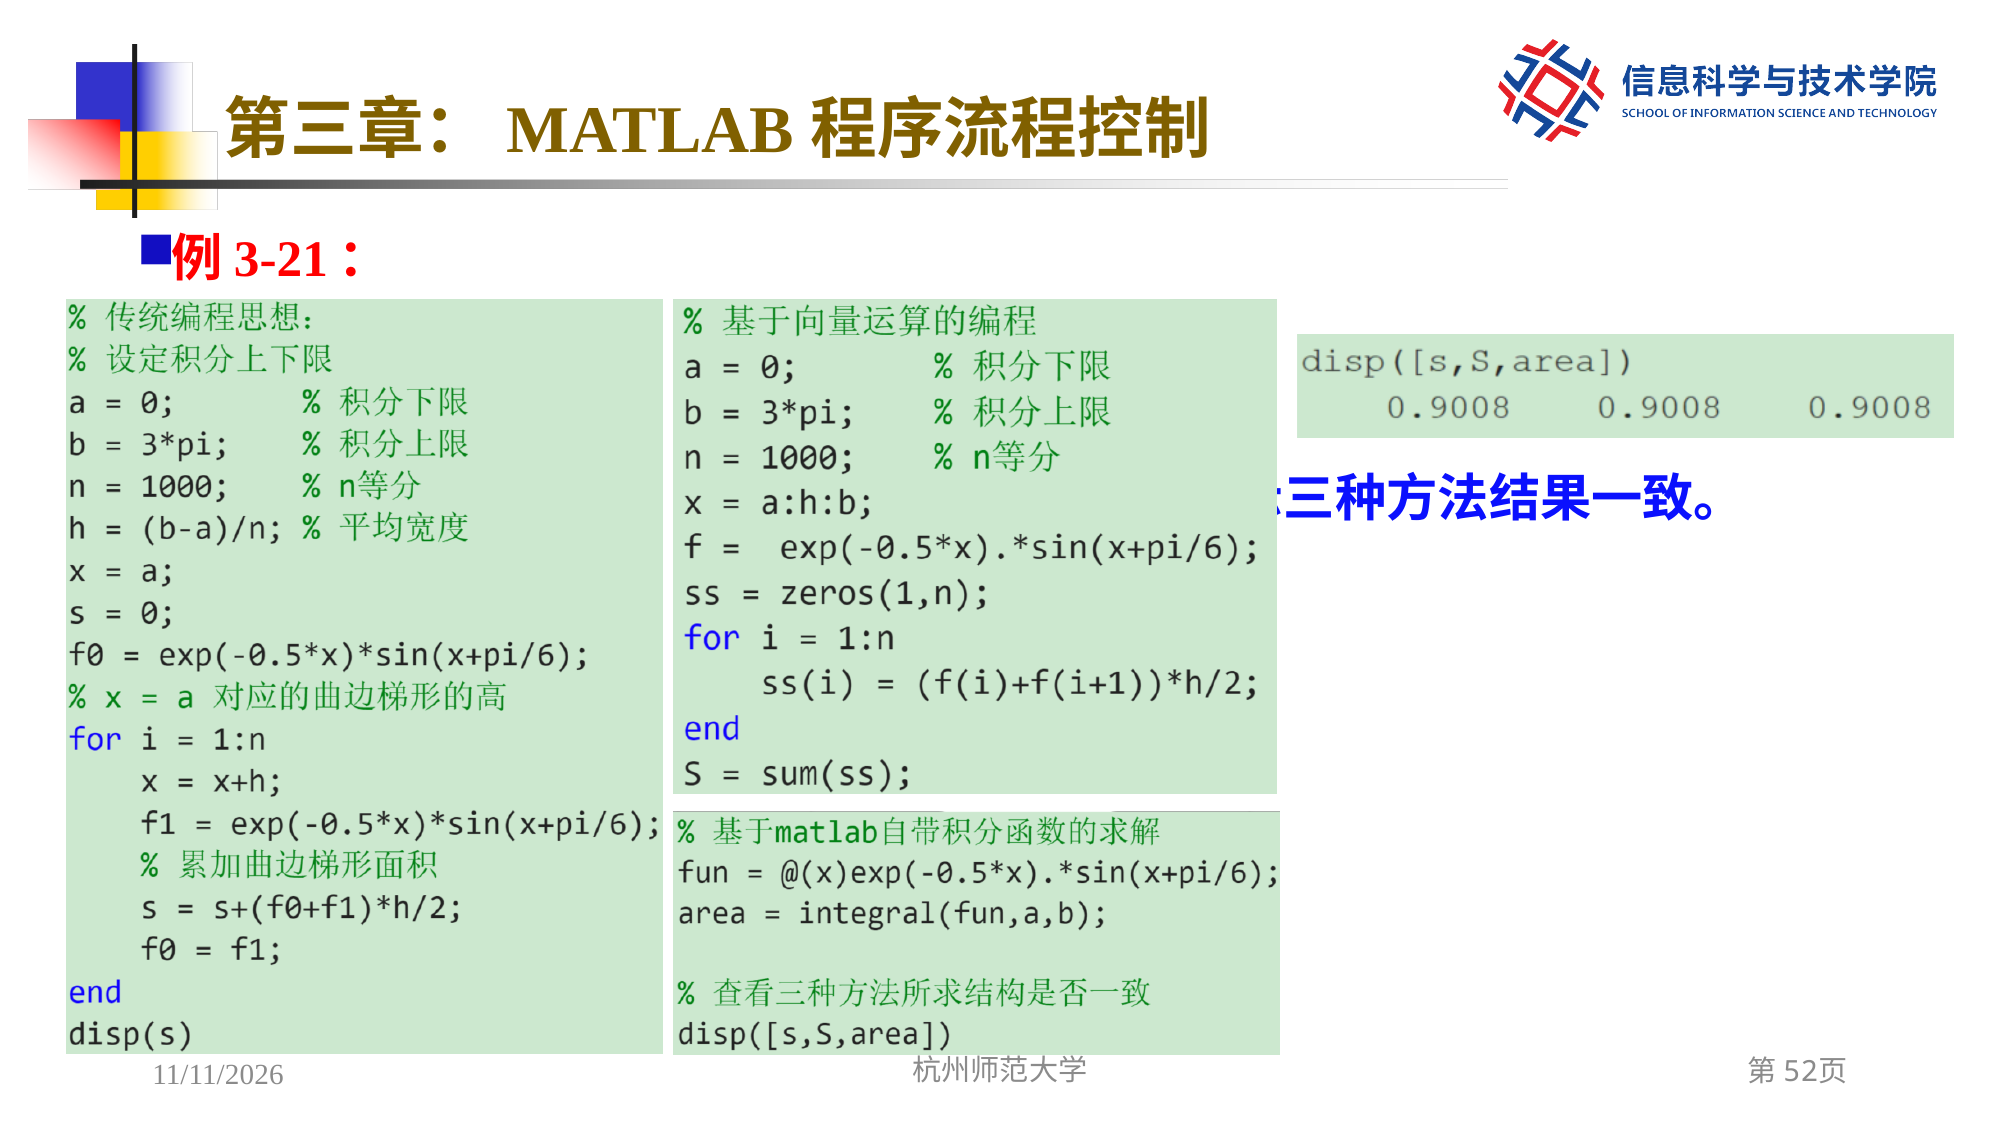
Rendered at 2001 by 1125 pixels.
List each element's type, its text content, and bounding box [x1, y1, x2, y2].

slide_number 第52页 [1412, 1042, 1863, 1103]
picture [673, 299, 1277, 794]
title 第三章：MATLAB程序流程控制 [208, 87, 1490, 176]
picture [673, 811, 1280, 1055]
footer 杭州师范大学 [662, 1042, 1338, 1103]
picture [1297, 334, 1954, 438]
picture [28, 39, 1937, 218]
picture [66, 299, 663, 1054]
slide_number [137, 1054, 588, 1103]
list 例3-21： 显示三种方法结果一致。 [87, 218, 1979, 1021]
